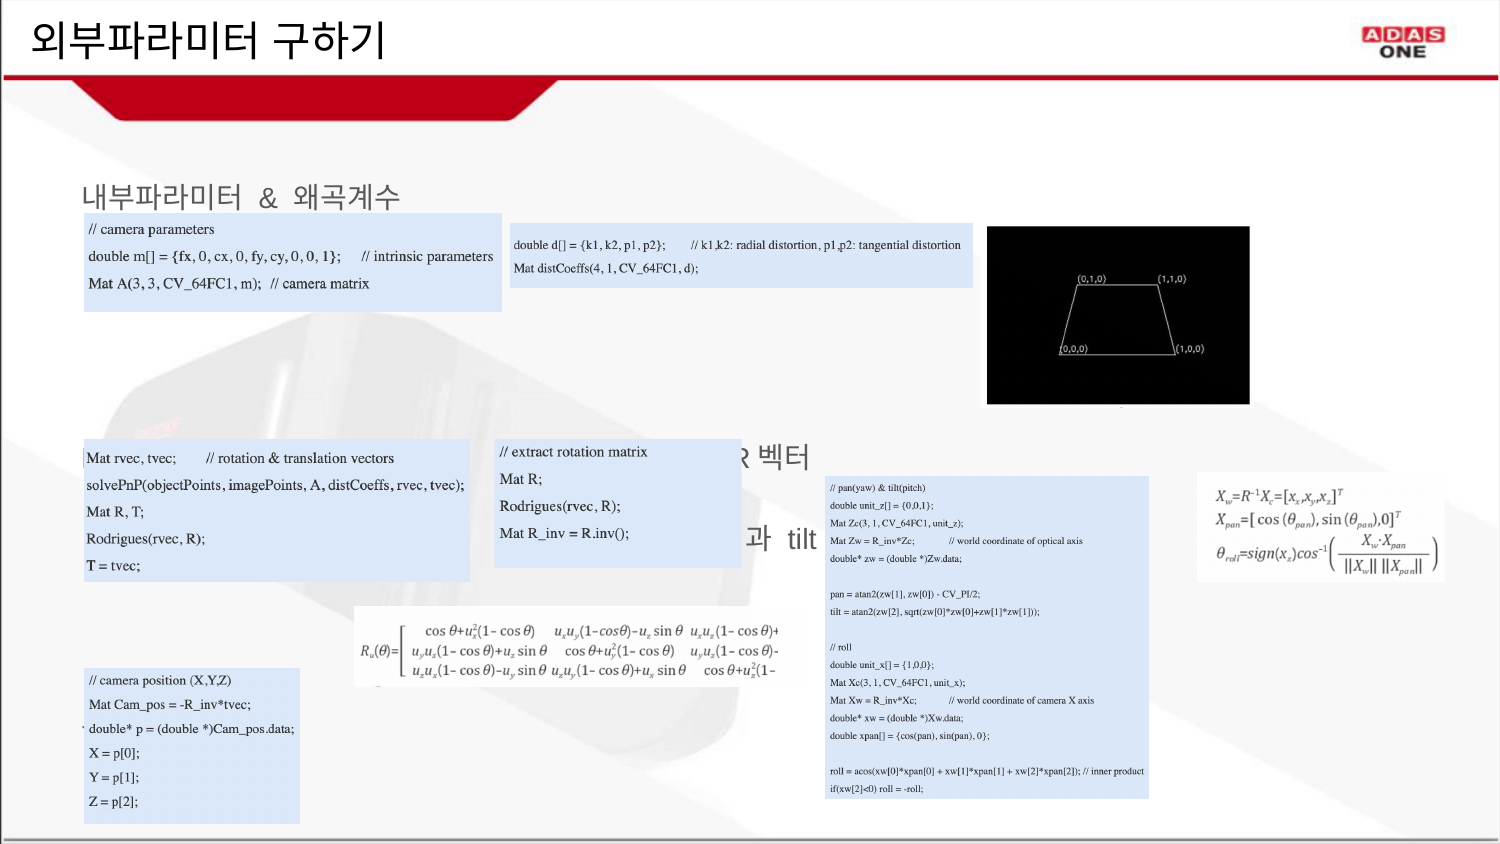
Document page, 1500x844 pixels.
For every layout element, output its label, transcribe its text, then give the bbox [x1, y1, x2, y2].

list 내부파라미터 & 왜곡계수 4점의 좌표 R 행렬 T 행렬 R벡터 pan 과 tilt 구하기 위치 [66, 158, 1137, 813]
list [107, 64, 479, 122]
title 외부파라미터 구하기 [15, 0, 1277, 64]
picture [0, 0, 1500, 844]
